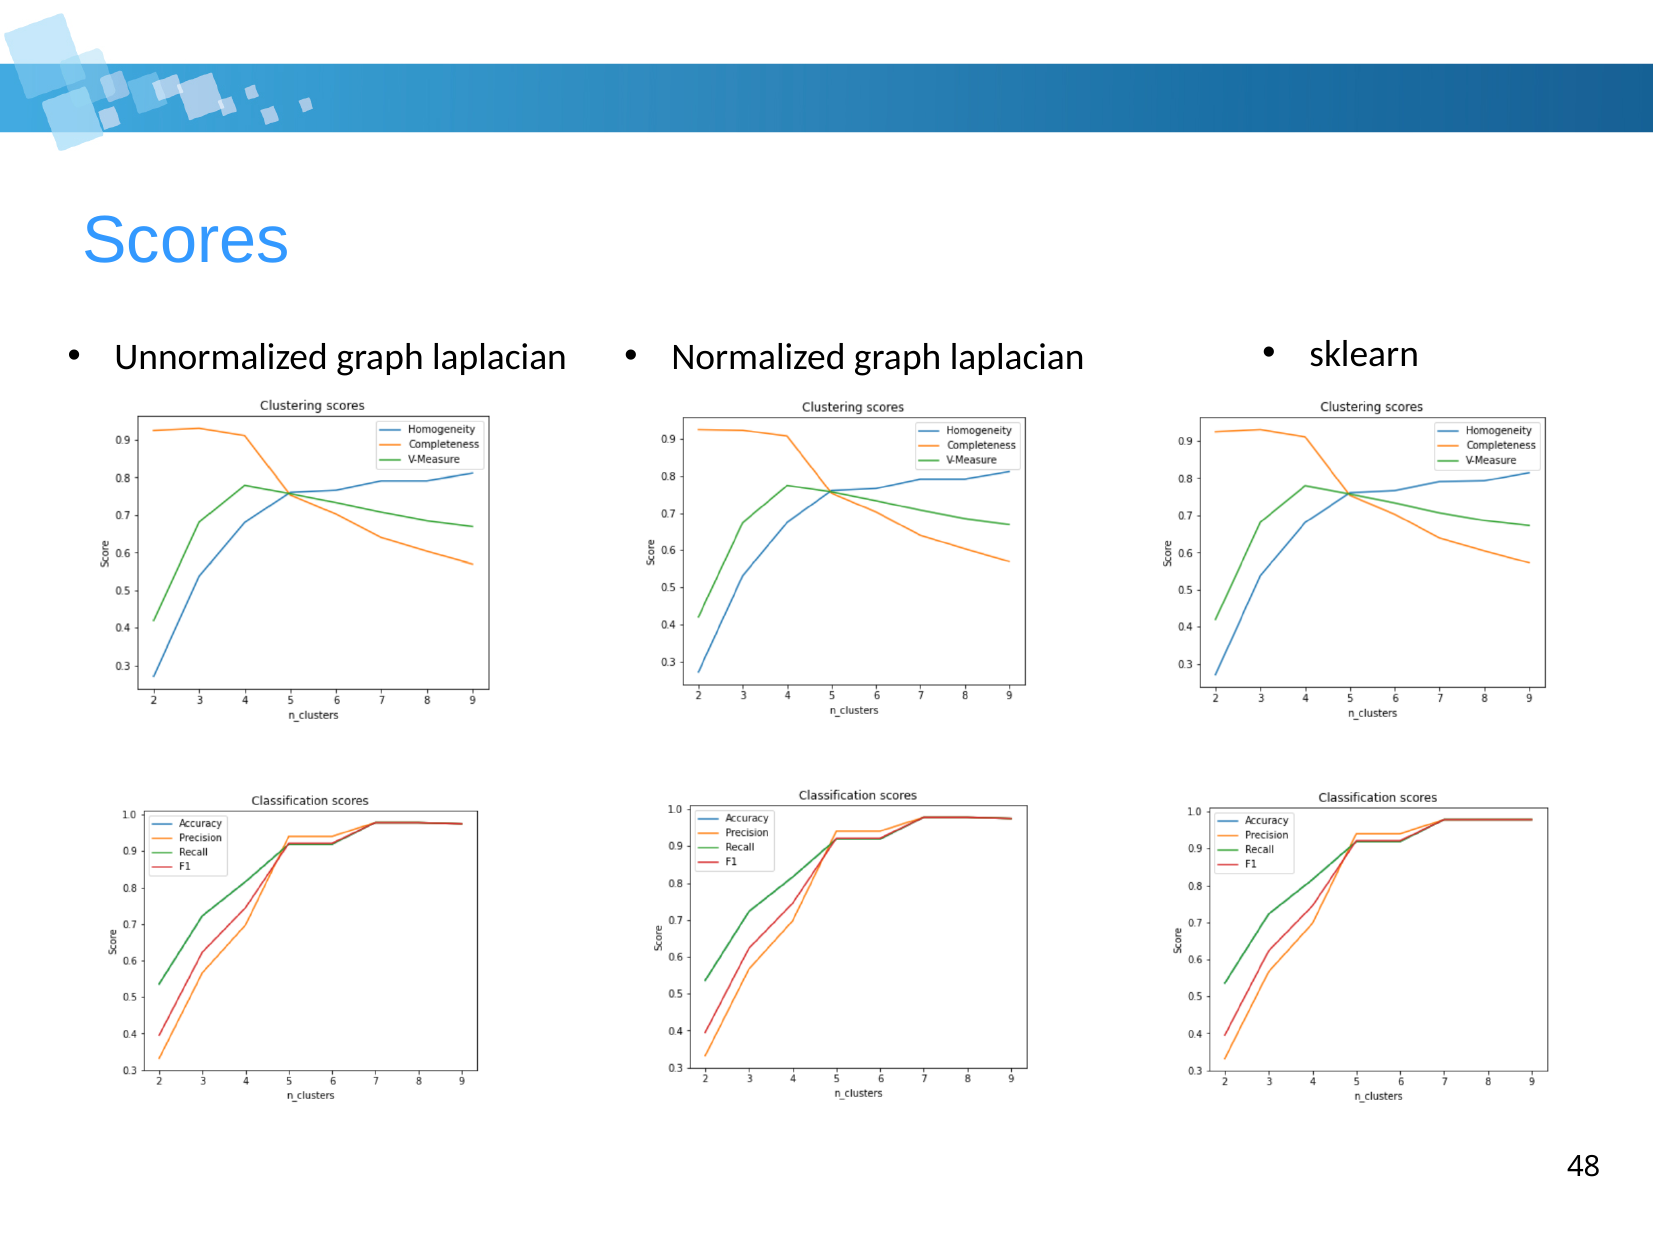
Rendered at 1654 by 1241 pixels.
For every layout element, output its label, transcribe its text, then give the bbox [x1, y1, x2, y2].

title Scores [82, 132, 1571, 340]
text_box sklearn [1247, 321, 1654, 382]
picture [0, 0, 1653, 1238]
text_box Unnormalized graph laplacian [52, 325, 593, 385]
slide_number 48 [1304, 1147, 1601, 1234]
text_box Normalized graph laplacian [609, 325, 1138, 385]
